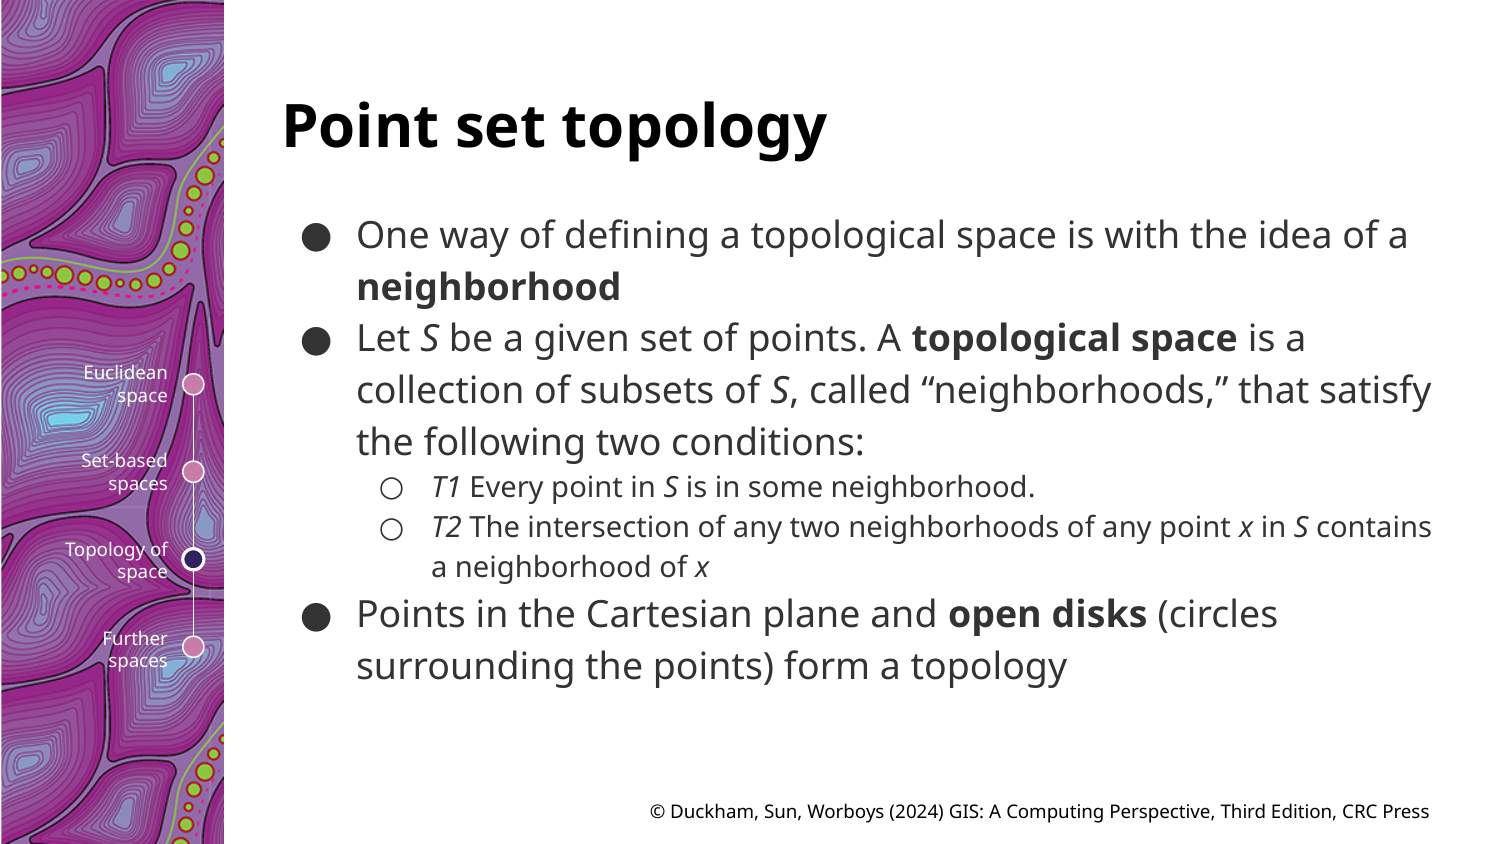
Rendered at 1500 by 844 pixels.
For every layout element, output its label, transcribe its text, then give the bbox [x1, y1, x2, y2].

title Point set topology [266, 72, 1449, 176]
picture [1, 0, 224, 844]
list One way of defining a topological space is with the idea of a neighborhood Let S be a given set of points. A topological space is a collection of subsets of S, called “neighborhoods,” that satisfy the following two conditions: T1 Every point in S is in some neighborhood. T2 The intersection of any two neighborhoods of any point x in S contains a neighborhood of x Points in the Cartesian plane and open disks (circles surrounding the points) form a topology [266, 189, 1449, 775]
text_box [182, 548, 204, 570]
